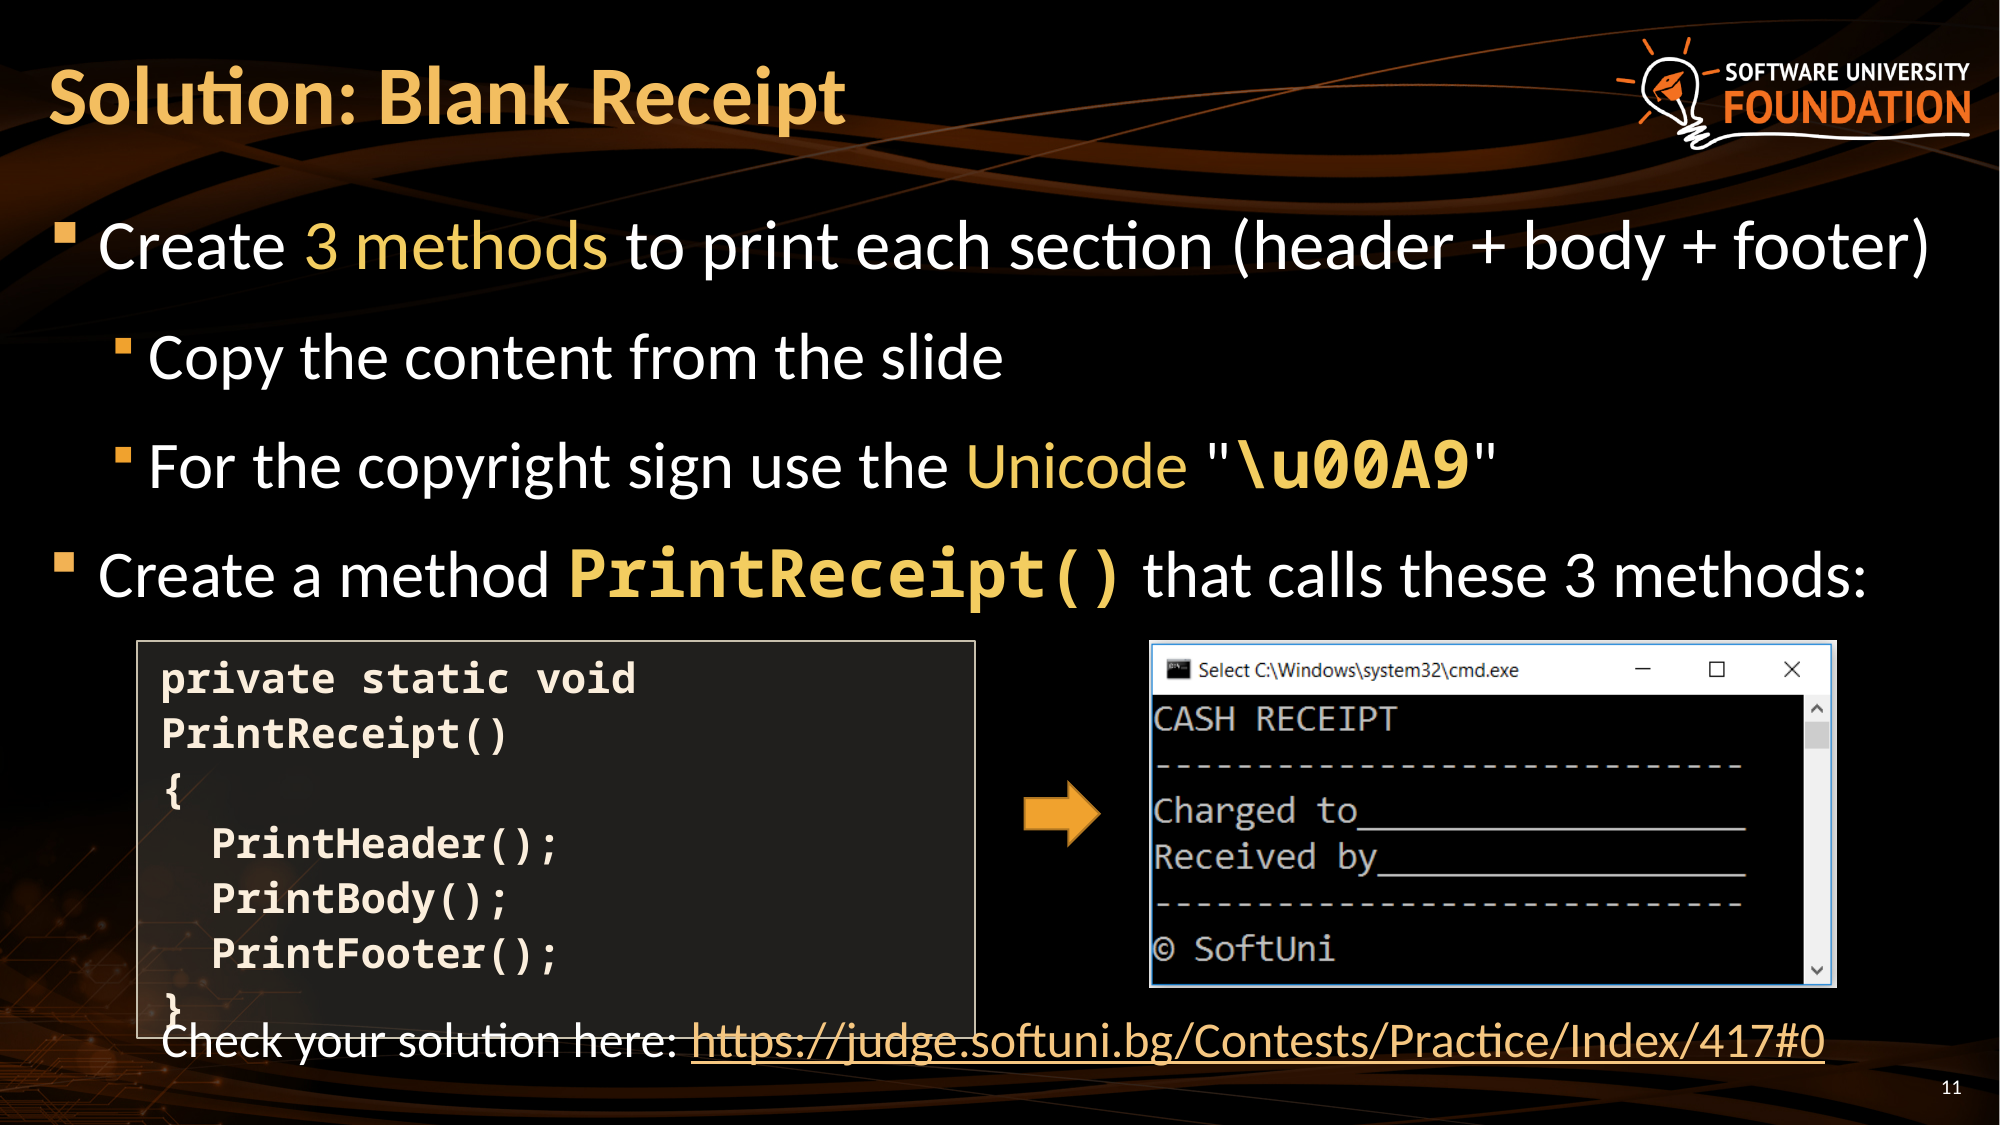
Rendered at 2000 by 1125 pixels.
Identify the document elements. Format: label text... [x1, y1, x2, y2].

list Create 3 methods to print each section (header + body + footer) Copy the content from the slide For the copyright sign use the Unicode "\u00A9" Create a method PrintReceipt() that calls these 3 methods: [31, 188, 1968, 1103]
picture [0, 0, 2000, 1125]
text_box Check your solution here: https://judge.softuni.bg/Contests/Practice/Index/417#0 [124, 999, 1863, 1075]
text_box [1023, 780, 1102, 848]
title Solution: Blank Receipt [30, 6, 1602, 189]
text_box private static void PrintReceipt() { PrintHeader(); PrintBody(); PrintFooter(); } [137, 641, 975, 999]
